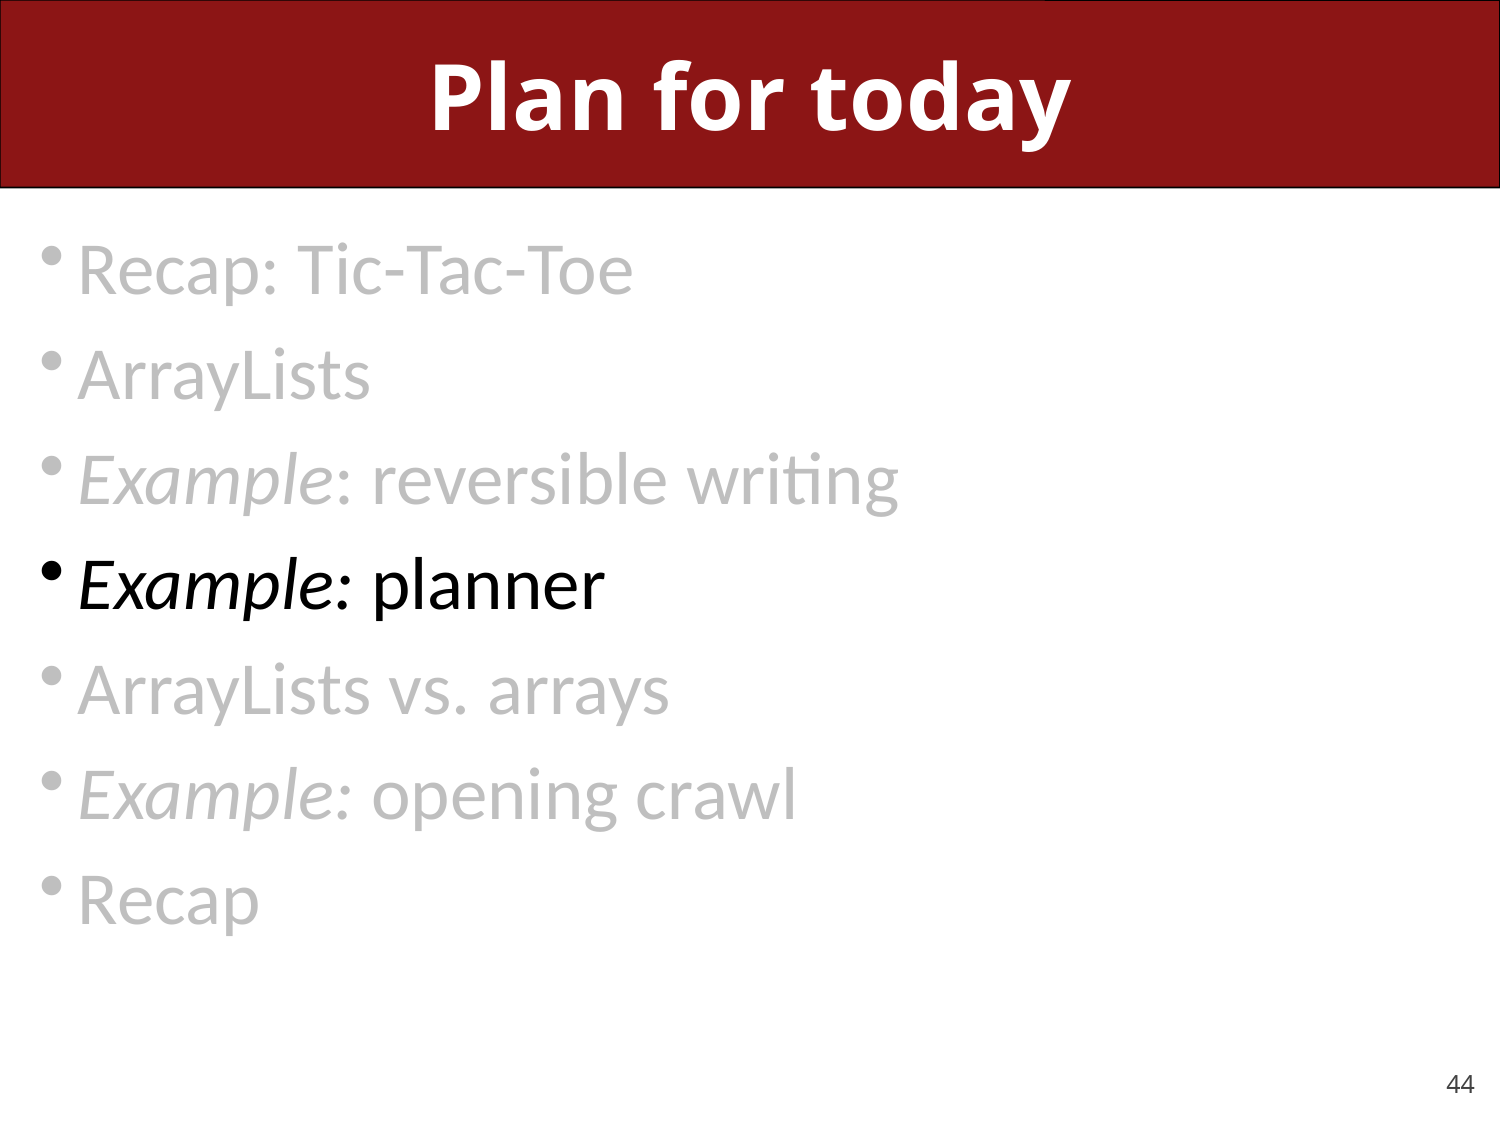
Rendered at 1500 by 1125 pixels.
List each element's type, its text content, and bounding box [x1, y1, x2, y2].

list Recap: Tic-Tac-Toe ArrayLists Example: reversible writing Example: planner ArrayLists vs. arrays Example: opening crawl Recap [24, 212, 1475, 1063]
title Plan for today [75, 0, 1425, 188]
